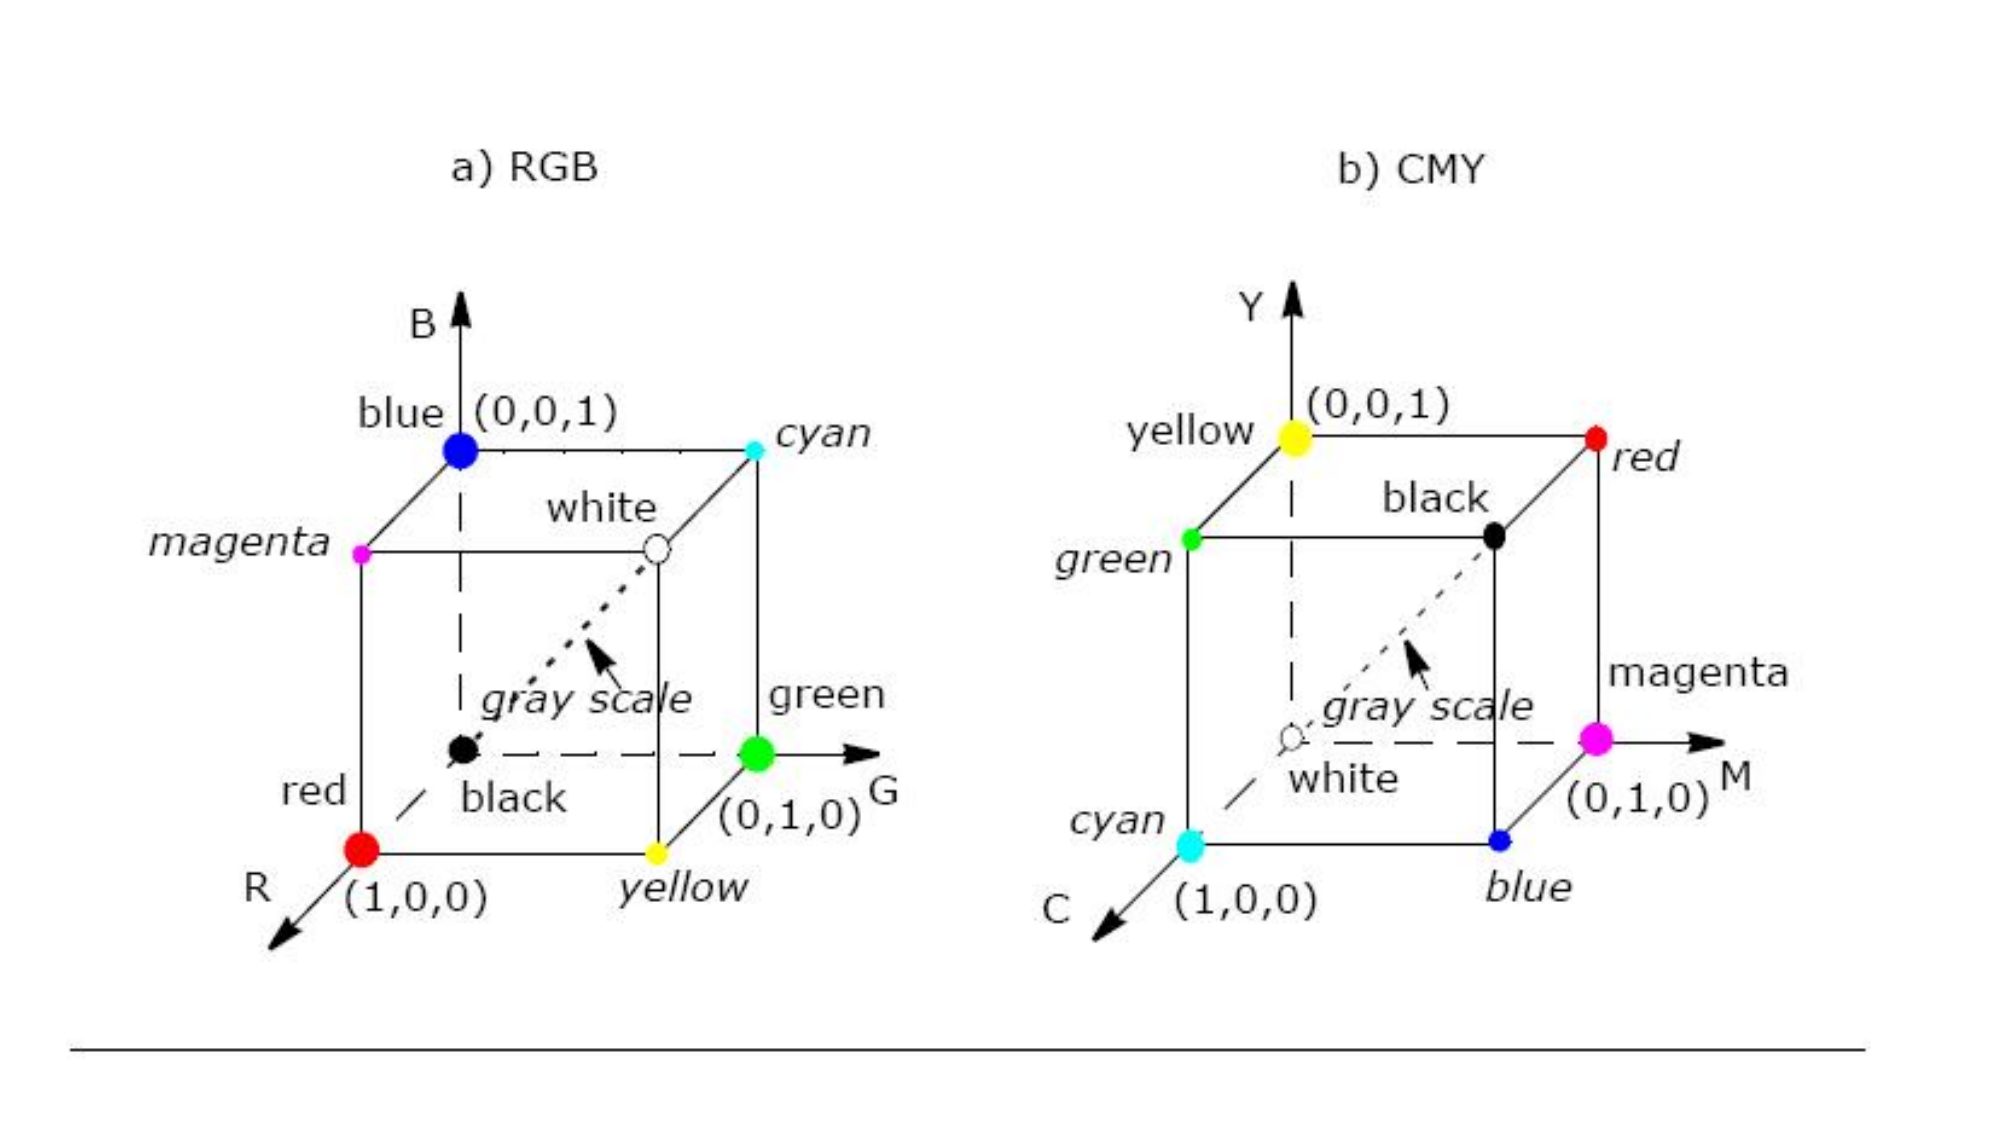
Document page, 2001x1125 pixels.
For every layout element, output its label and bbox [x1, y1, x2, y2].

picture [66, 92, 1871, 1093]
